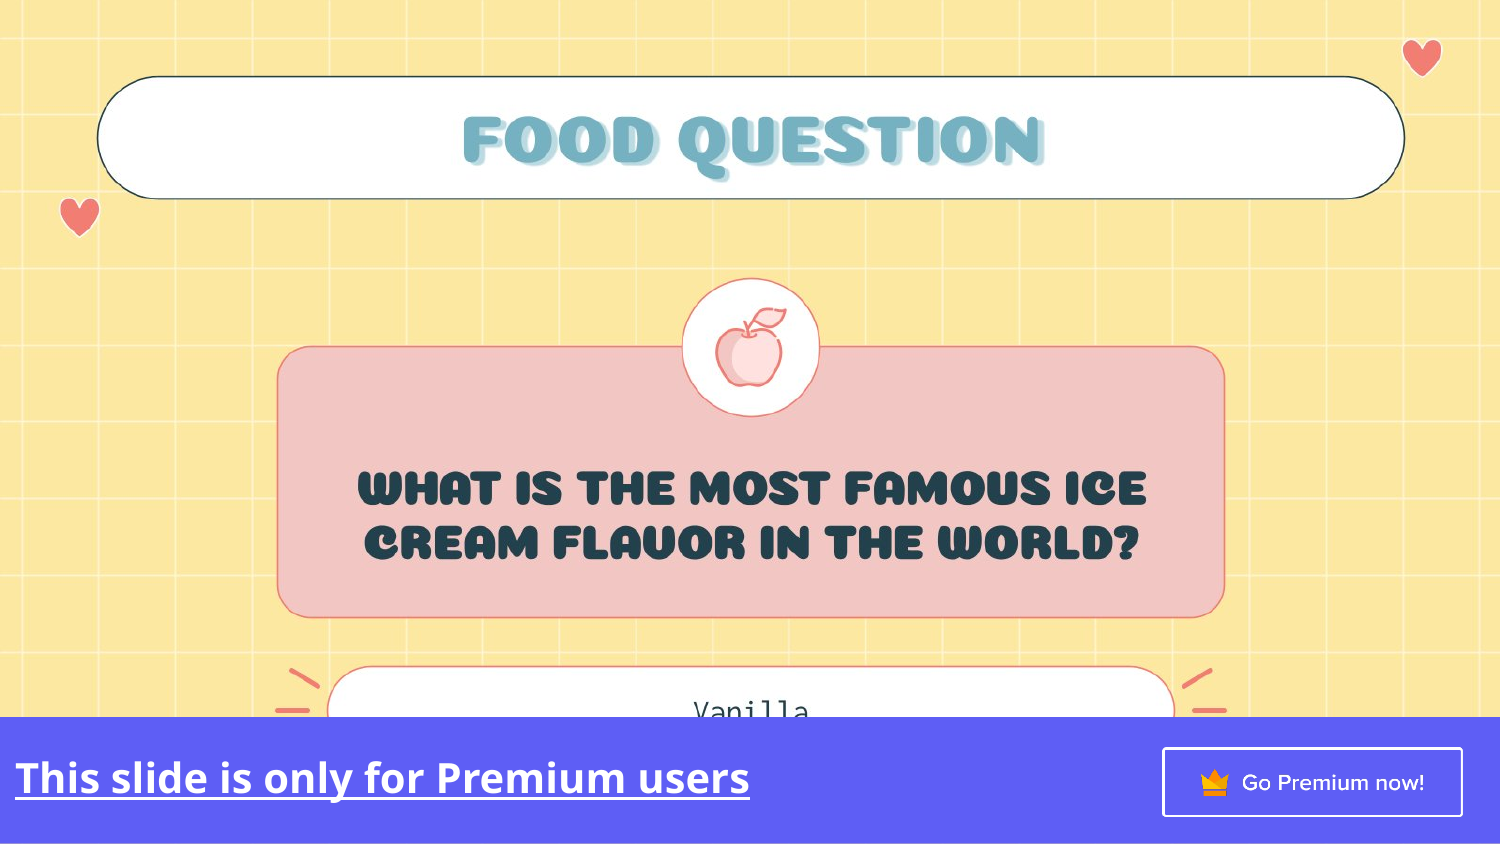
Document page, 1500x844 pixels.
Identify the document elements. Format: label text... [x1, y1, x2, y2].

picture [0, 0, 1500, 717]
text_box This slide is only for Premium users [0, 717, 1500, 844]
picture [1162, 747, 1463, 817]
